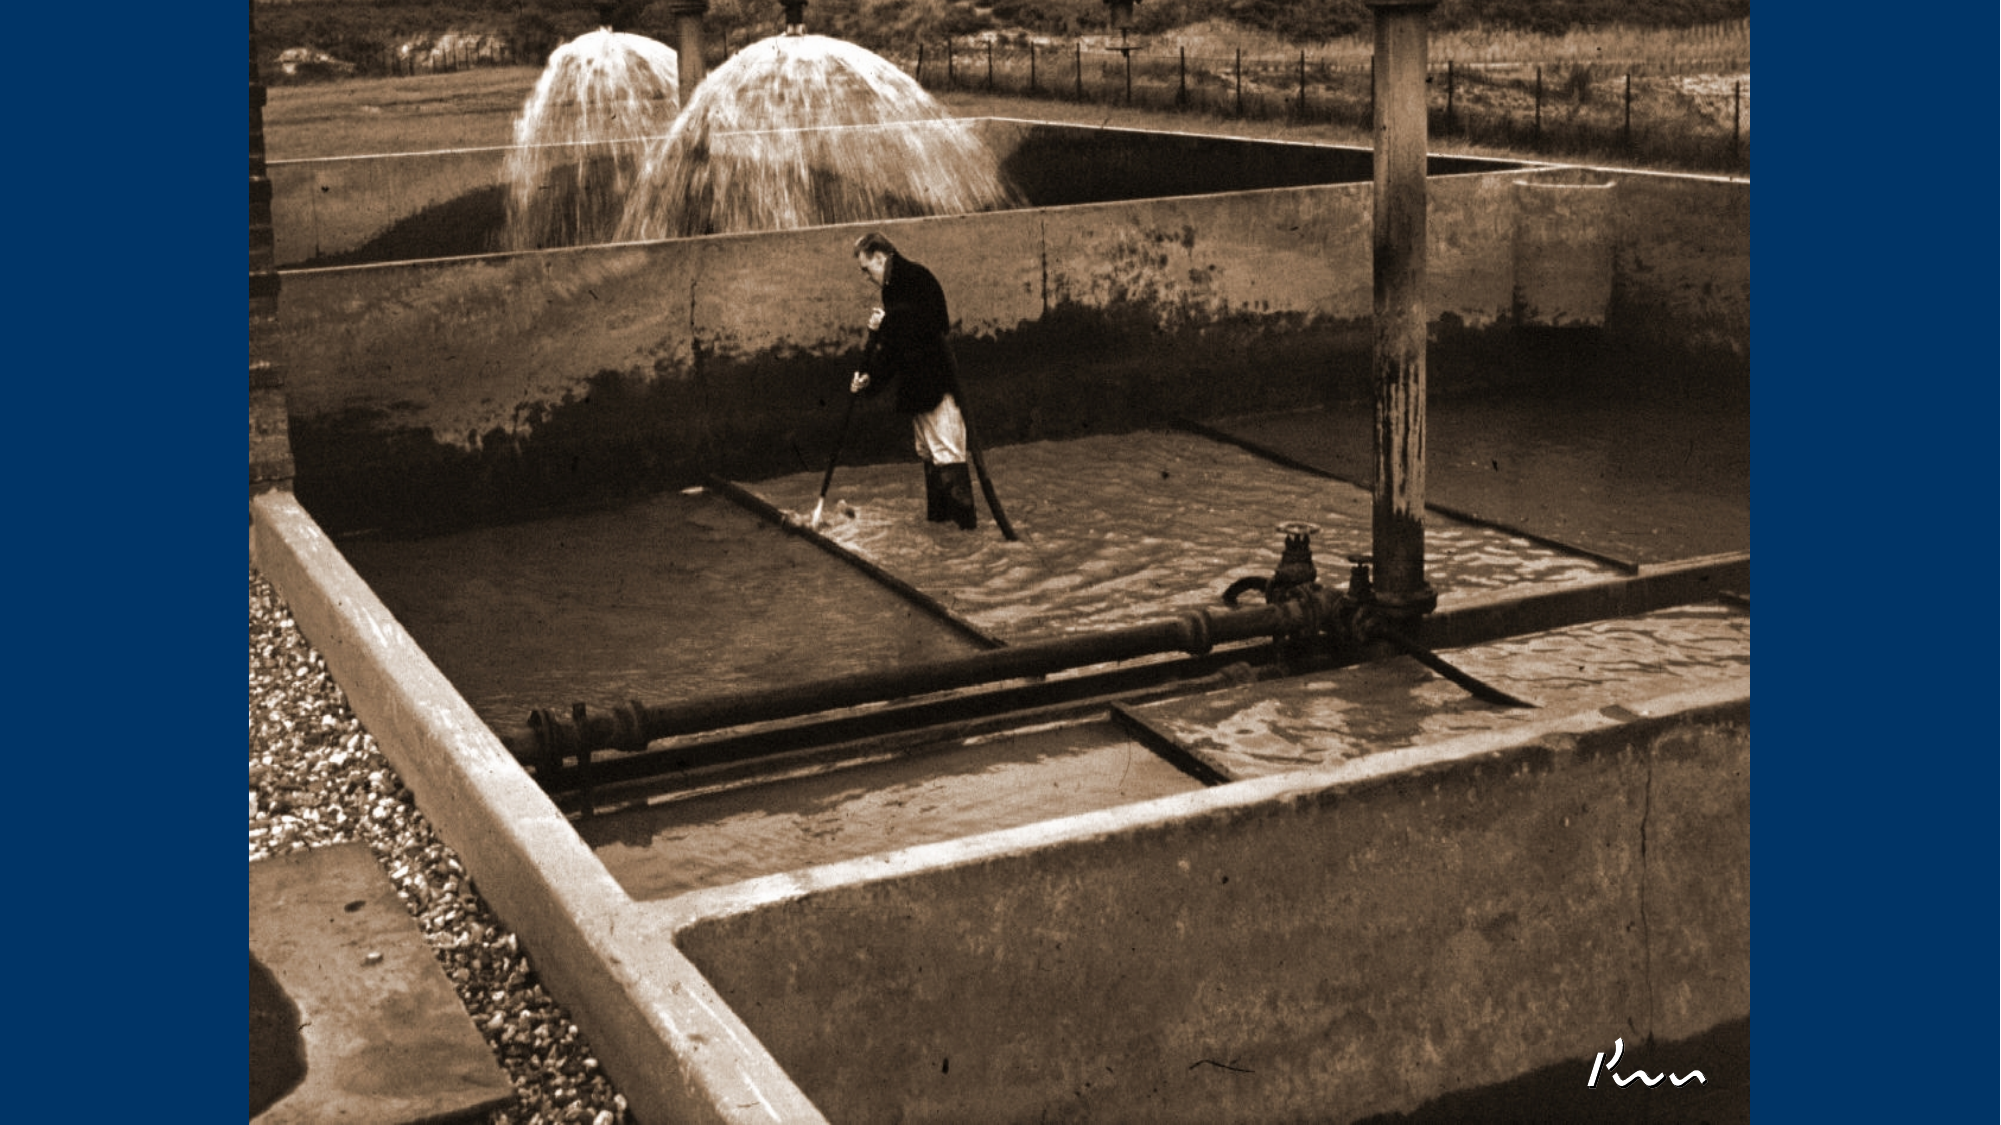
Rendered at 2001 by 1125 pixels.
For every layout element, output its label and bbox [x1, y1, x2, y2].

picture [249, 0, 1751, 1125]
text_box [1587, 1037, 1706, 1087]
